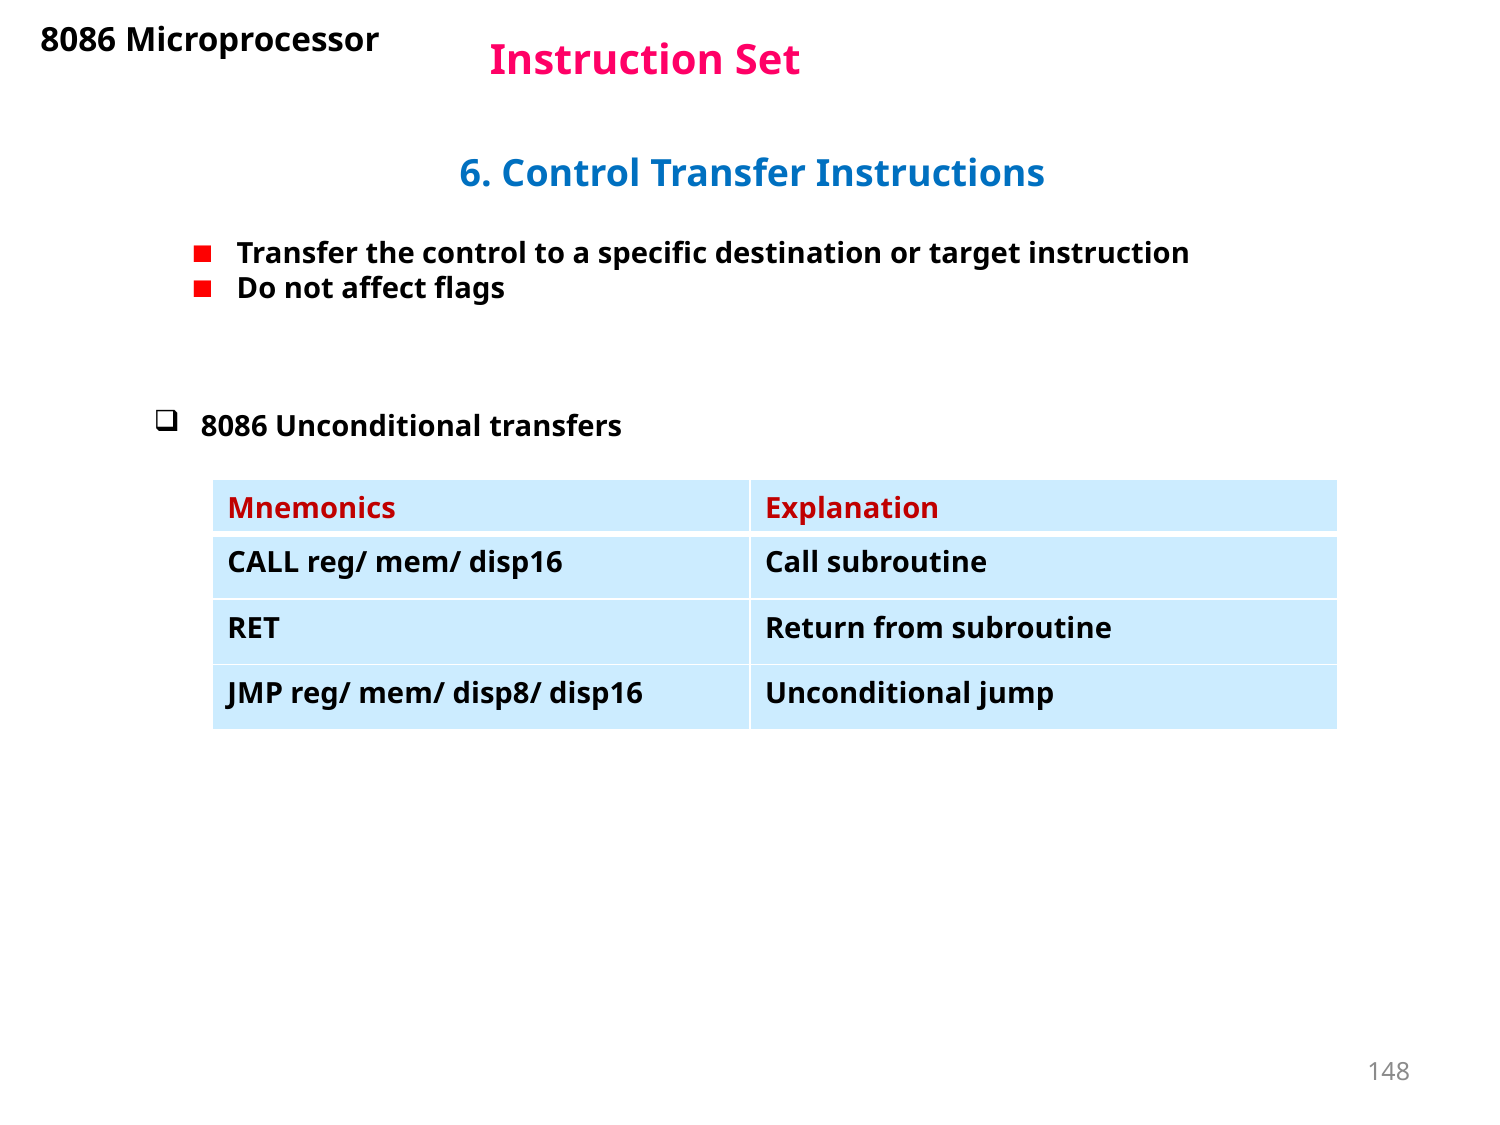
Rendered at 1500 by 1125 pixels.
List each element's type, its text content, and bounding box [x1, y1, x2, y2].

table_cell Return from subroutine [751, 600, 1337, 664]
text_box <number> [1074, 1042, 1425, 1103]
table_header Mnemonics [213, 480, 749, 531]
table_header Explanation [751, 480, 1337, 531]
table_cell JMP reg/ mem/ disp8/ disp16 [213, 665, 749, 729]
text_box 8086 Microprocessor [10, 10, 411, 106]
picture [189, 276, 211, 297]
text_box Transfer the control to a specific destination or target instruction Do not affect flags [174, 226, 1350, 312]
text_box 6. Control Transfer Instructions [41, 137, 1464, 206]
text_box 8086 Unconditional transfers [139, 399, 697, 450]
table_cell Unconditional jump [751, 665, 1337, 729]
picture [189, 241, 211, 262]
table_cell Call subroutine [751, 537, 1337, 598]
table_cell CALL reg/ mem/ disp16 [213, 537, 749, 598]
table_cell RET [213, 600, 749, 664]
text_box Instruction Set [474, 18, 1463, 99]
